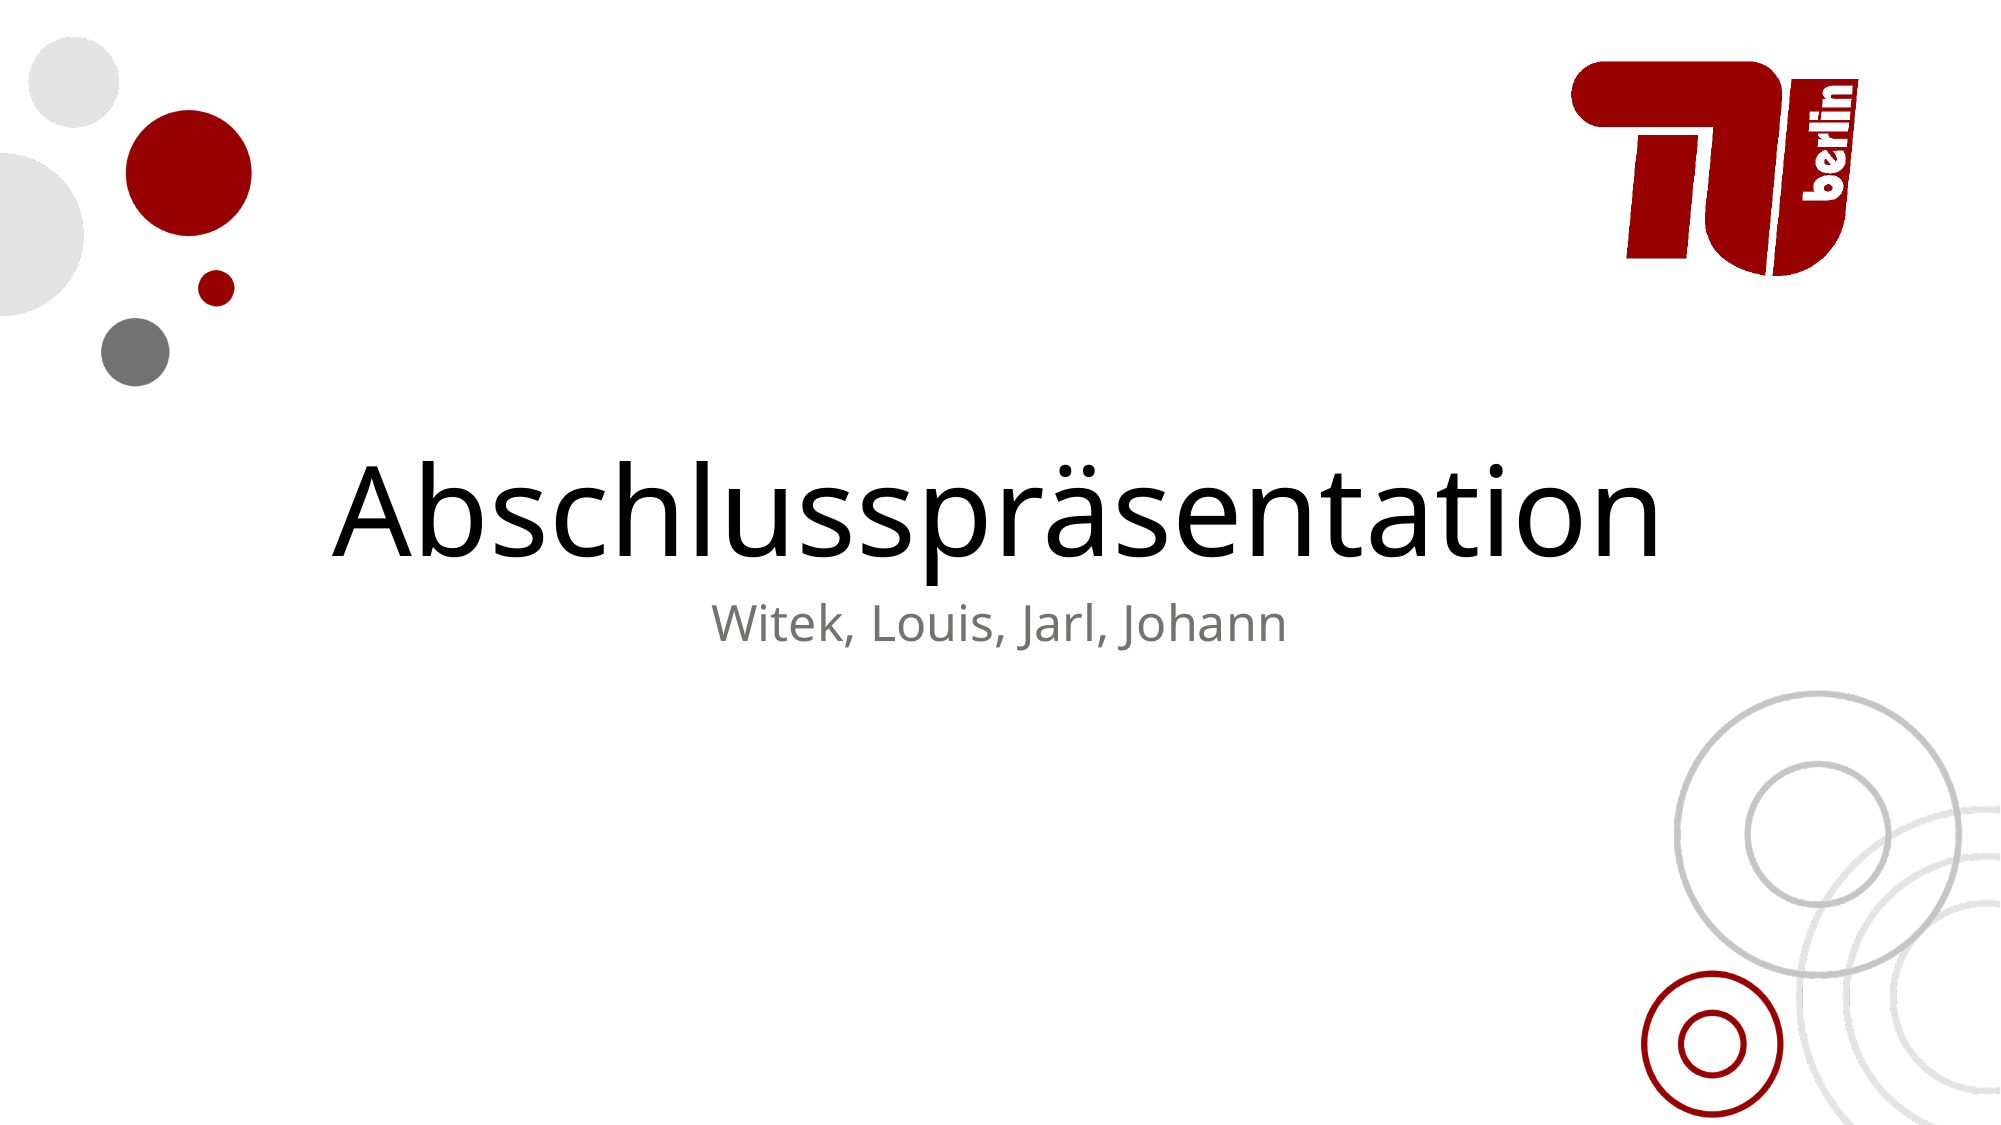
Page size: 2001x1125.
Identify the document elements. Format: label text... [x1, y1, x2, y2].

picture [1533, 562, 2001, 1125]
title Abschlusspräsentation [249, 279, 1750, 590]
subtitle Witek, Louis, Jarl, Johann [249, 590, 1750, 746]
picture [1566, 59, 1863, 278]
picture [0, 0, 481, 589]
